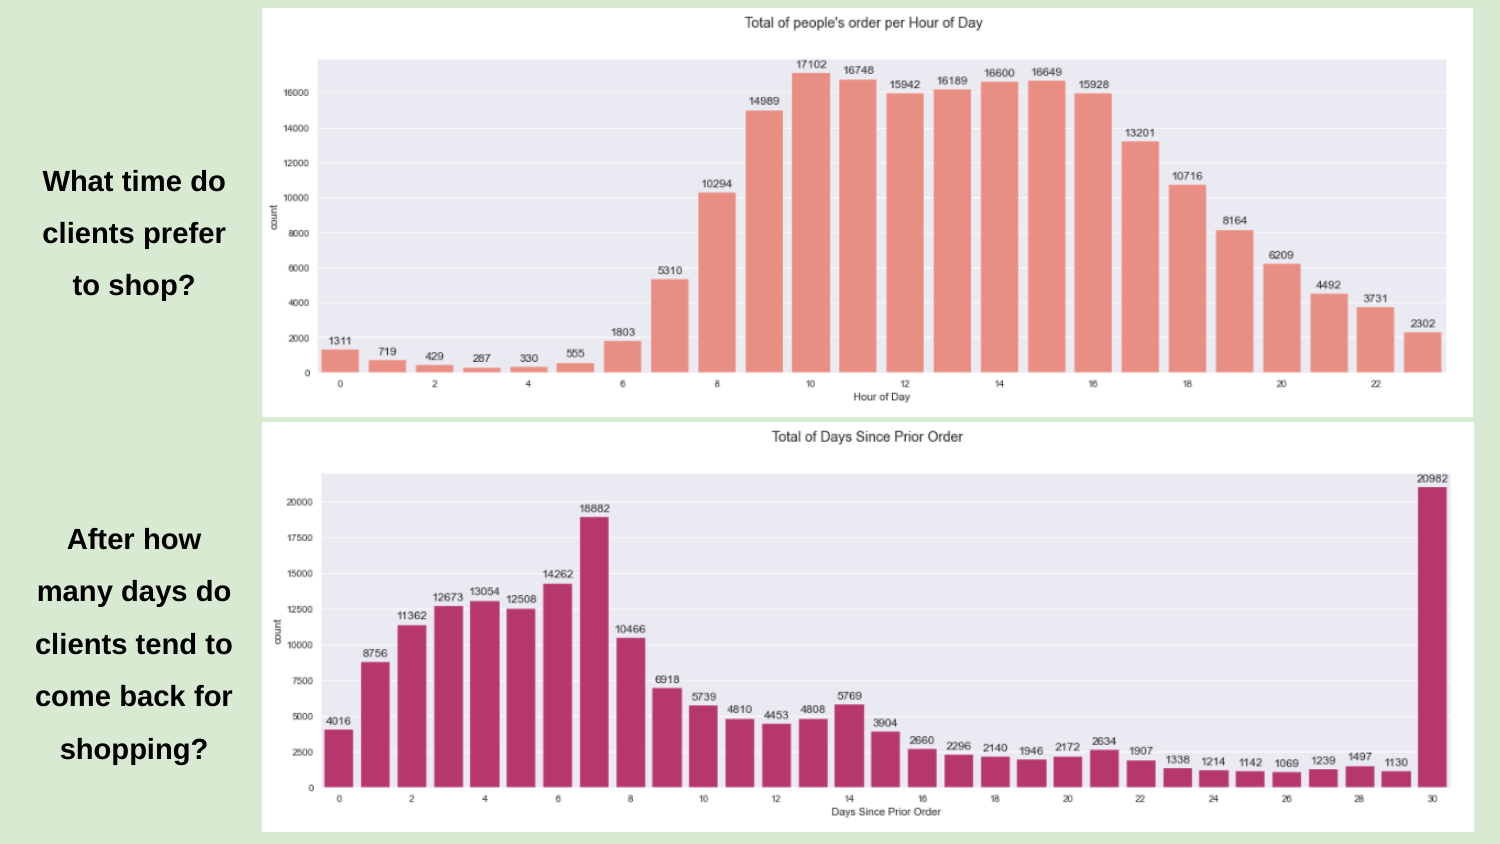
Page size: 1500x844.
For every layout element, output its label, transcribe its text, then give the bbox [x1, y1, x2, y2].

picture [261, 421, 1474, 832]
text_box What time do clients prefer to shop? [18, 129, 251, 317]
text_box After how many days do clients tend to come back for shopping? [18, 487, 251, 780]
picture [261, 7, 1474, 418]
